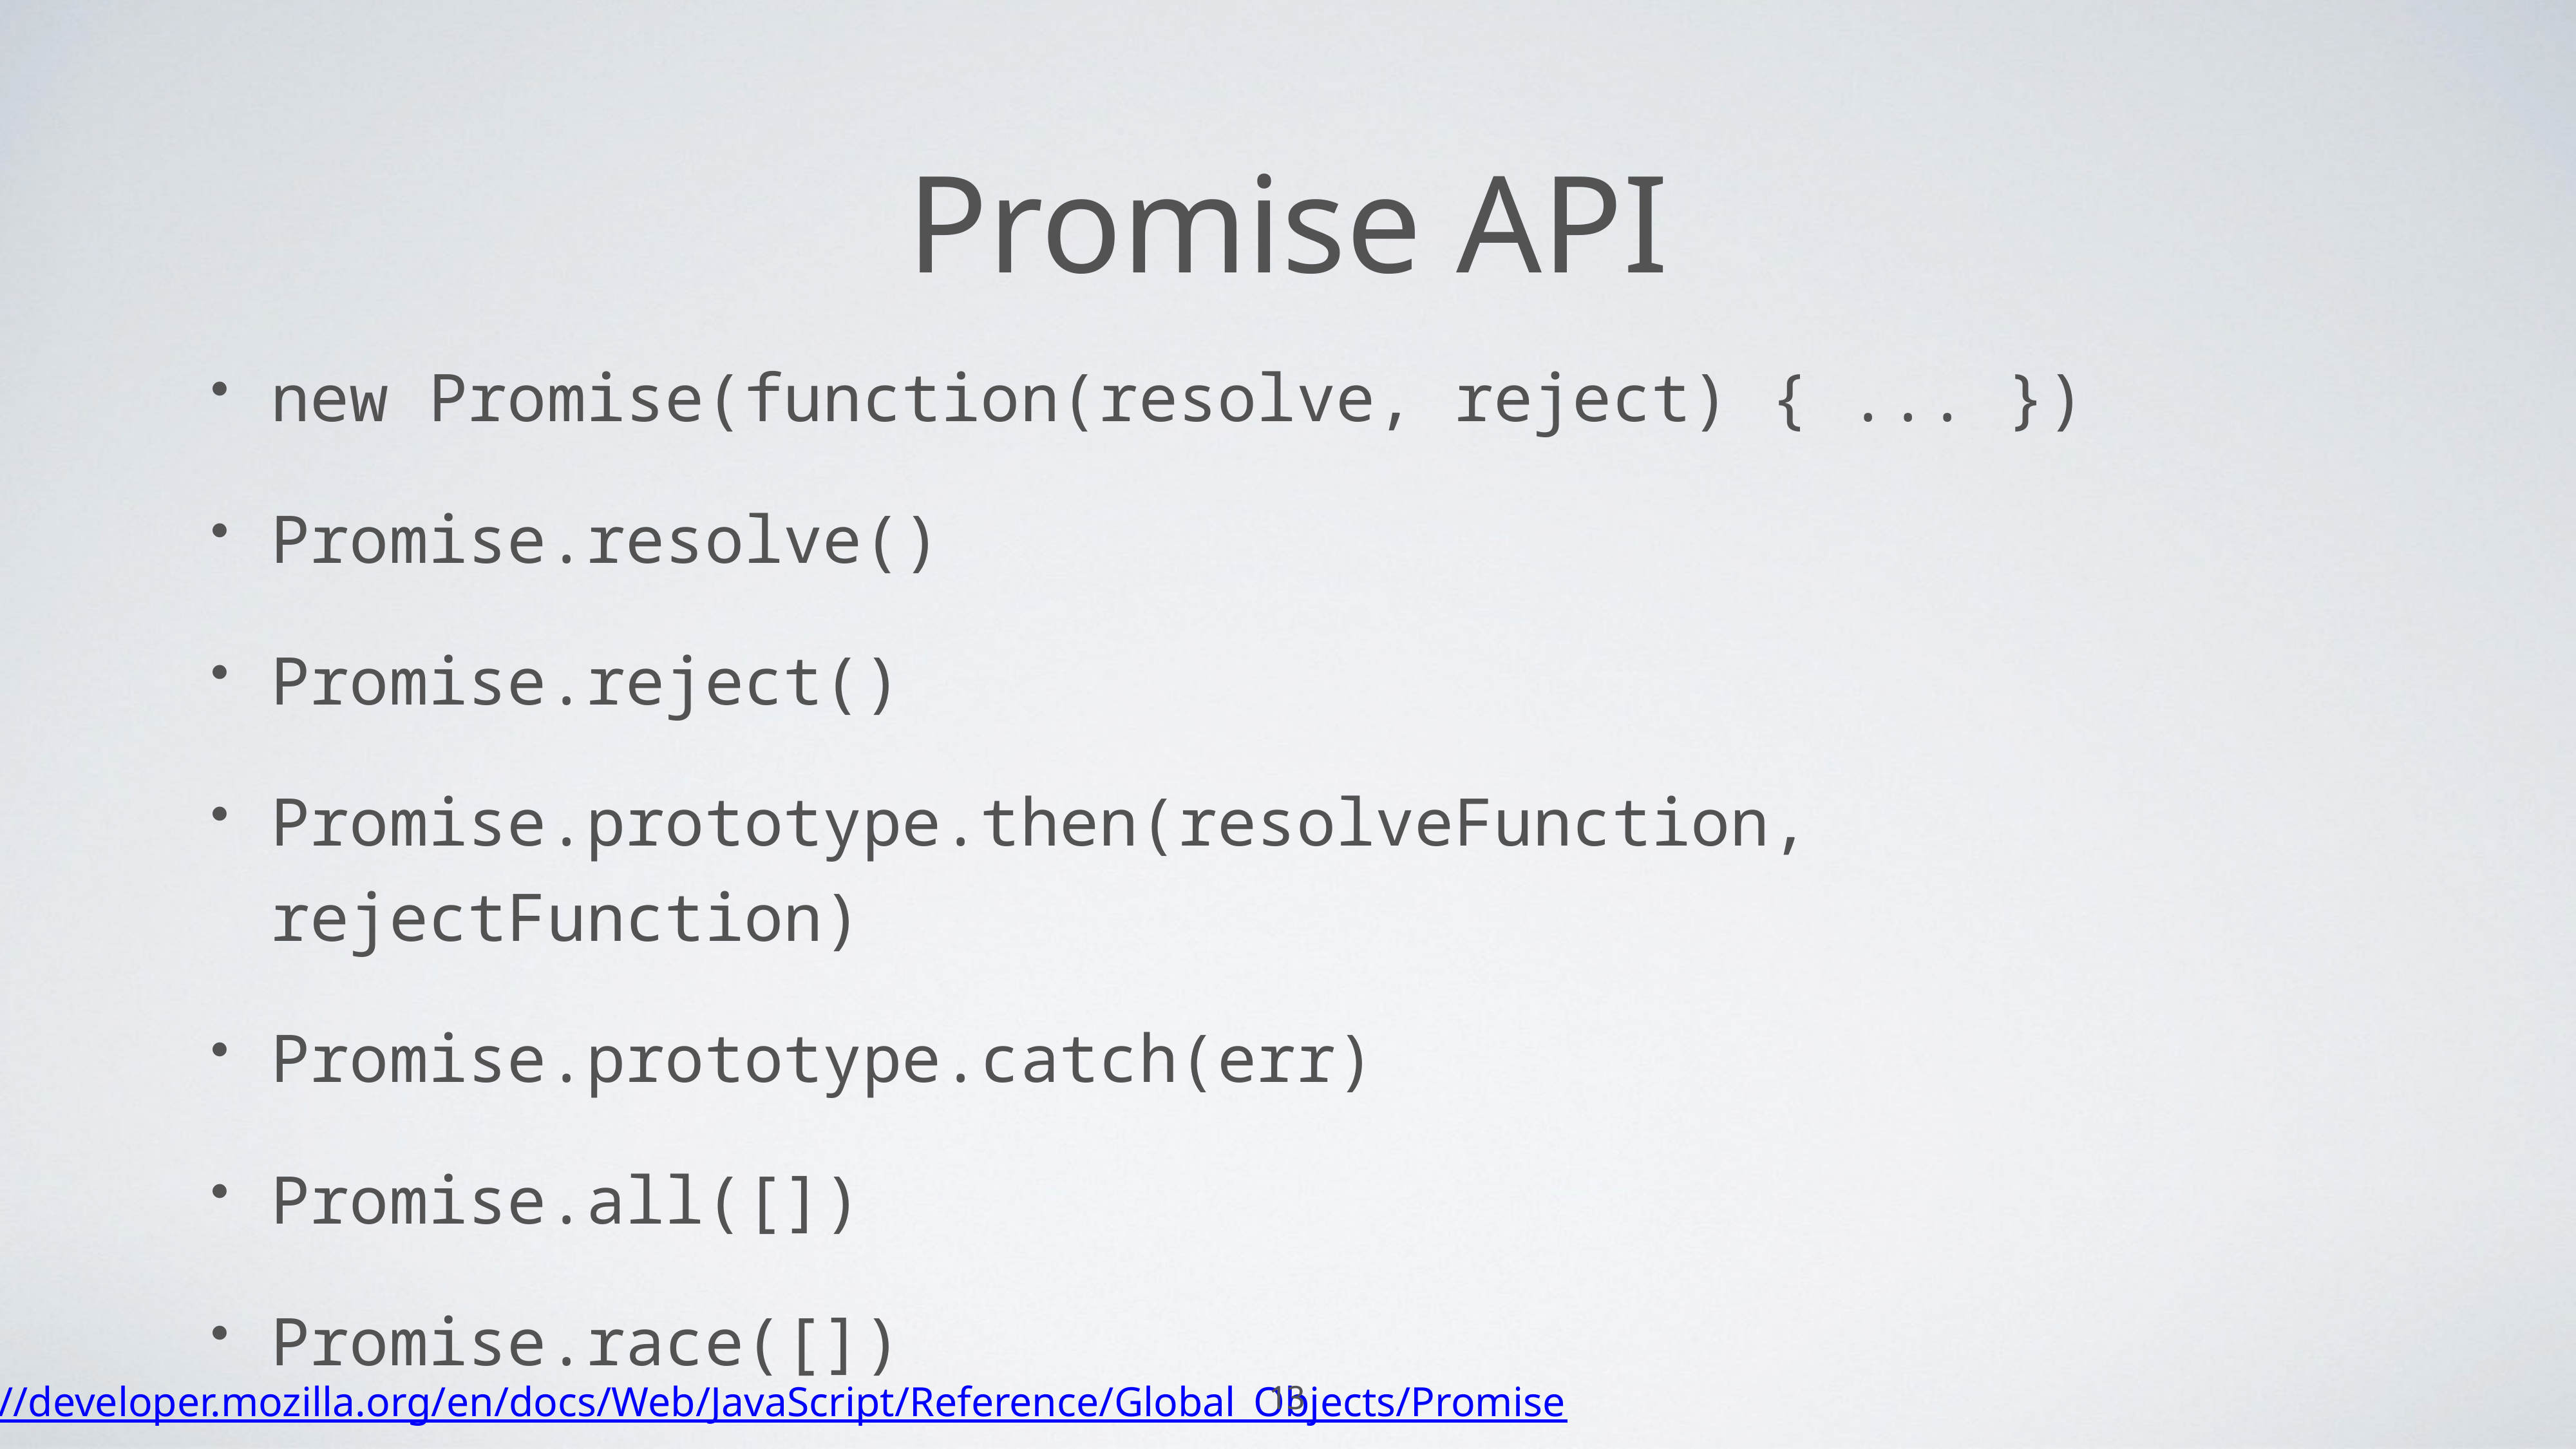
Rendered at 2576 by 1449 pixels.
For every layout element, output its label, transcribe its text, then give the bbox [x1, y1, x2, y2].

picture [0, 0, 2576, 1449]
text_box 13 [1208, 1377, 1367, 1421]
list new Promise(function(resolve, reject) { ... }) Promise.resolve() Promise.reject() Promise.prototype.then(resolveFunction, rejectFunction) Promise.prototype.catch(err) Promise.all([]) Promise.race([]) [211, 339, 2365, 1276]
title Promise API [375, 37, 2201, 339]
text_box https://developer.mozilla.org/en/docs/Web/JavaScript/Reference/Global_Objects/Promise [0, 1368, 1575, 1439]
